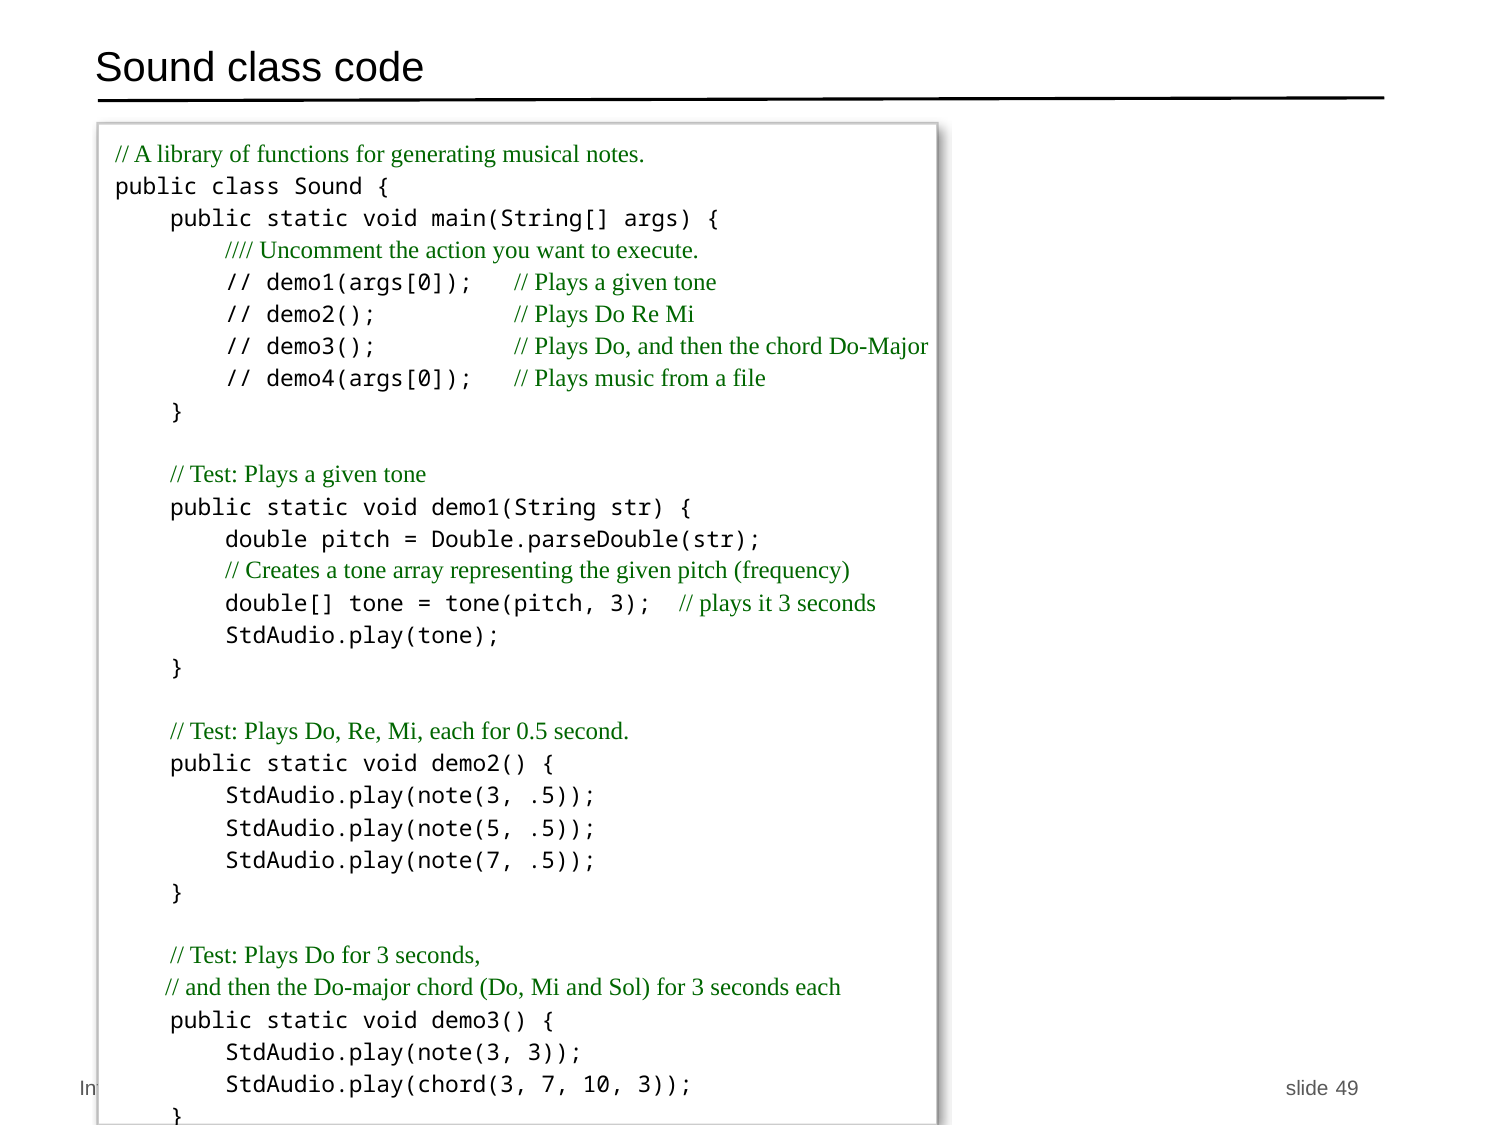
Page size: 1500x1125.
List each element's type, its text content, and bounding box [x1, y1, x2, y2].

title Sound class code [79, 33, 1371, 109]
text_box // A library of functions for generating musical notes. public class Sound { public static void main(String[] args) { //// Uncomment the action you want to execute. // demo1(args[0]); // Plays a given tone // demo2(); // Plays Do Re Mi // demo3(); // Plays Do, and then the chord Do-Major // demo4(args[0]); // Plays music from a file } // Test: Plays a given tone public static void demo1(String str) { double pitch = Double.parseDouble(str); // Creates a tone array representing the given pitch (frequency) double[] tone = tone(pitch, 3); // plays it 3 seconds StdAudio.play(tone); } // Test: Plays Do, Re, Mi, each for 0.5 second. public static void demo2() { StdAudio.play(note(3, .5)); StdAudio.play(note(5, .5)); StdAudio.play(note(7, .5)); } // Test: Plays Do for 3 seconds, // and then the Do-major chord (Do, Mi and Sol) for 3 seconds each public static void demo3() { StdAudio.play(note(3, 3)); StdAudio.play(chord(3, 7, 10, 3)); } // Test: Reads from a file, and plays, a sequence of (i, seconds) notes public static void demo4(String fileName) { In in = new In(fileName); while (!in.isEmpty()) { int i = in.readInt(); double seconds = in.readDouble(); StdAudio.play(note(i, seconds)); } } // Returns an array representing a sampled sine wave modulated according // to the given pitch (frequency, in Hz) and seconds, using a sampling // rate of 44100 values per second. public static double[] tone(double pitch, double seconds) { int sps = 44100; int N = (int) (seconds * sps); double[] y = new double[N]; for (int x = 0; x < N; x++) { y[x] = Math.sin(x * pitch * (2 * Math.PI) / sps); } return y; } // Returns an array representing the given musical note, and seconds. // (0 is A, 1 is A#, 2 is B, 3 is C, 4 is C#, ...). public static double[] note(int i, double seconds) { return tone(440.0 * Math.pow(2, i / 12.0), seconds); } // Returns the weighted sum of two given arrays, using two given weights. public static double[] sum(double[] a, double[] b, double awt, double bwt) { double[] c = new double[a.length]; for (int i = 0; i < a.length; i++) c[i] = a[i] * awt + b[i] * bwt; return c; } // Returns a 3-note chord by combinig the three given notes. public static double[] chord(int i1, int i2, int i3, double seconds) { double[] a1 = note(i1, seconds); double[] a2 = note(i2, seconds); double[] a3 = note(i3, seconds); // builds and returns an equal mix of the three notes double[] s = sum(a1, a2, .33, .33); s = sum(s, a3, .5, .5); return s; } } [97, 123, 938, 1125]
